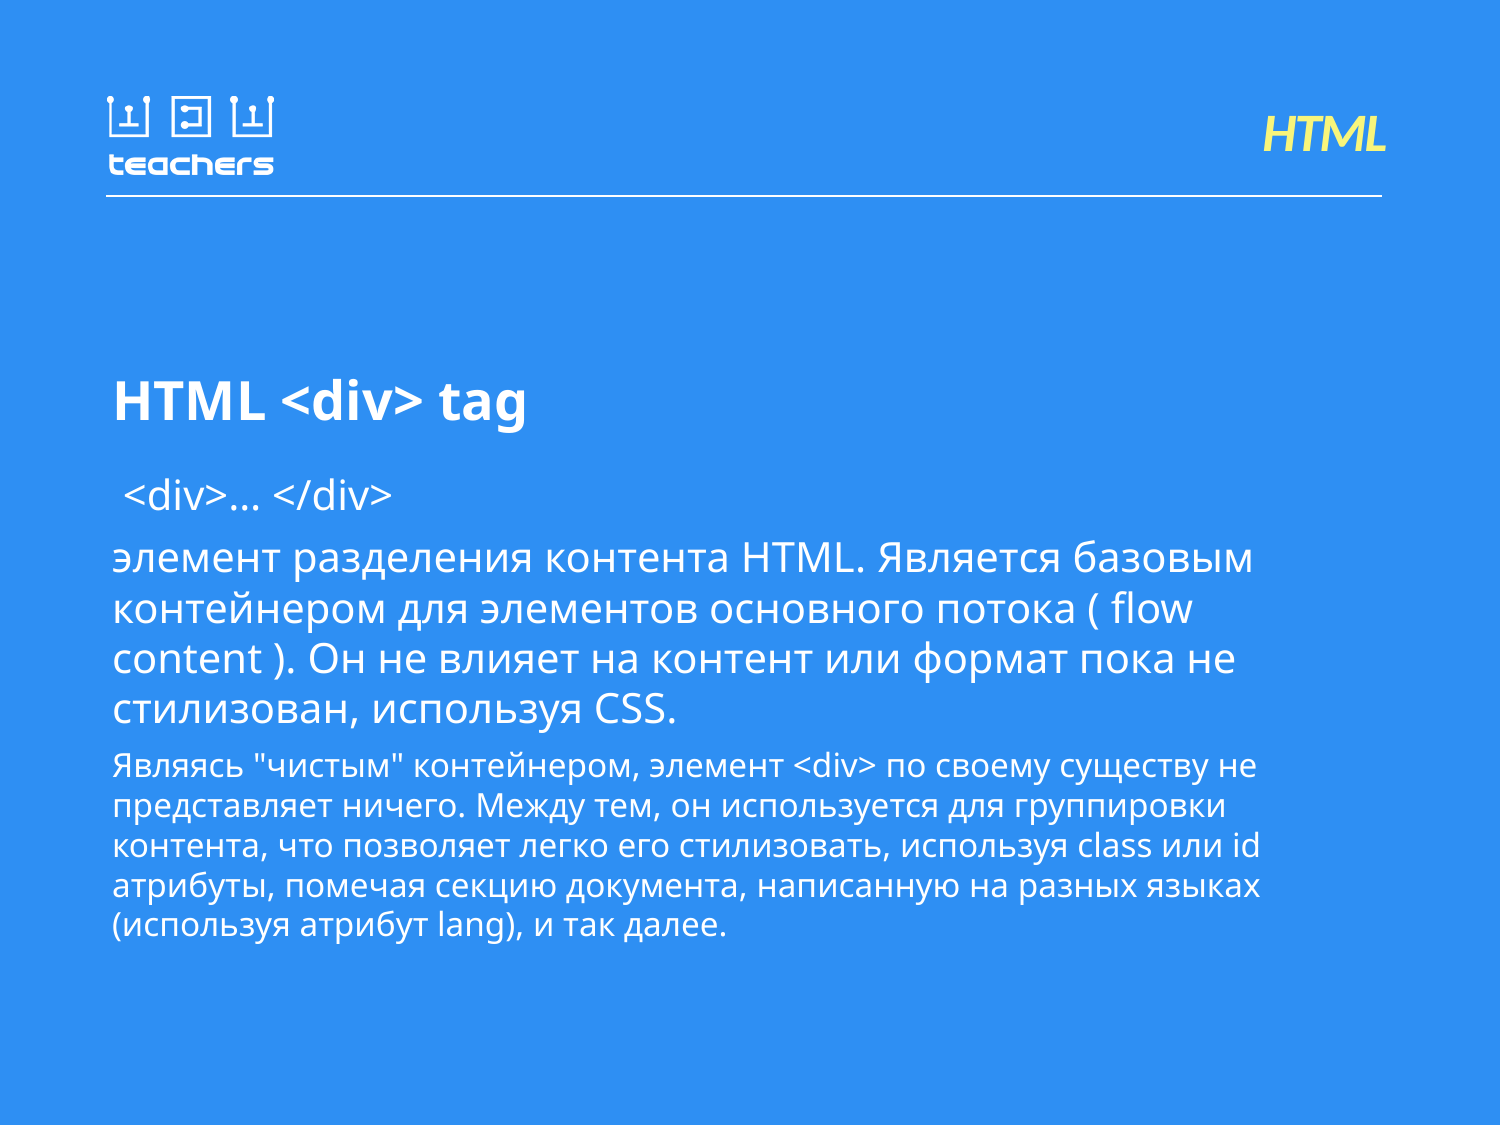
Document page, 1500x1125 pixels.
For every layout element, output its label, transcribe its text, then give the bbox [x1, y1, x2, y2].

picture [100, 86, 279, 182]
text_box HTML <div> tag <div>… </div> элемент разделения контента HTML. Является базовым контейнером для элементов основного потока ( flow content ). Он не влияет на контент или формат пока не стилизован, используя CSS. Являясь "чистым" контейнером, элемент <div> по своему существу не представляет ничего. Между тем, он используется для группировки контента, что позволяет легко его стилизовать, используя class или id атрибуты, помечая секцию документа, написанную на разных языках (используя атрибут lang), и так далее. [100, 354, 1400, 956]
list HTML [100, 81, 1388, 188]
